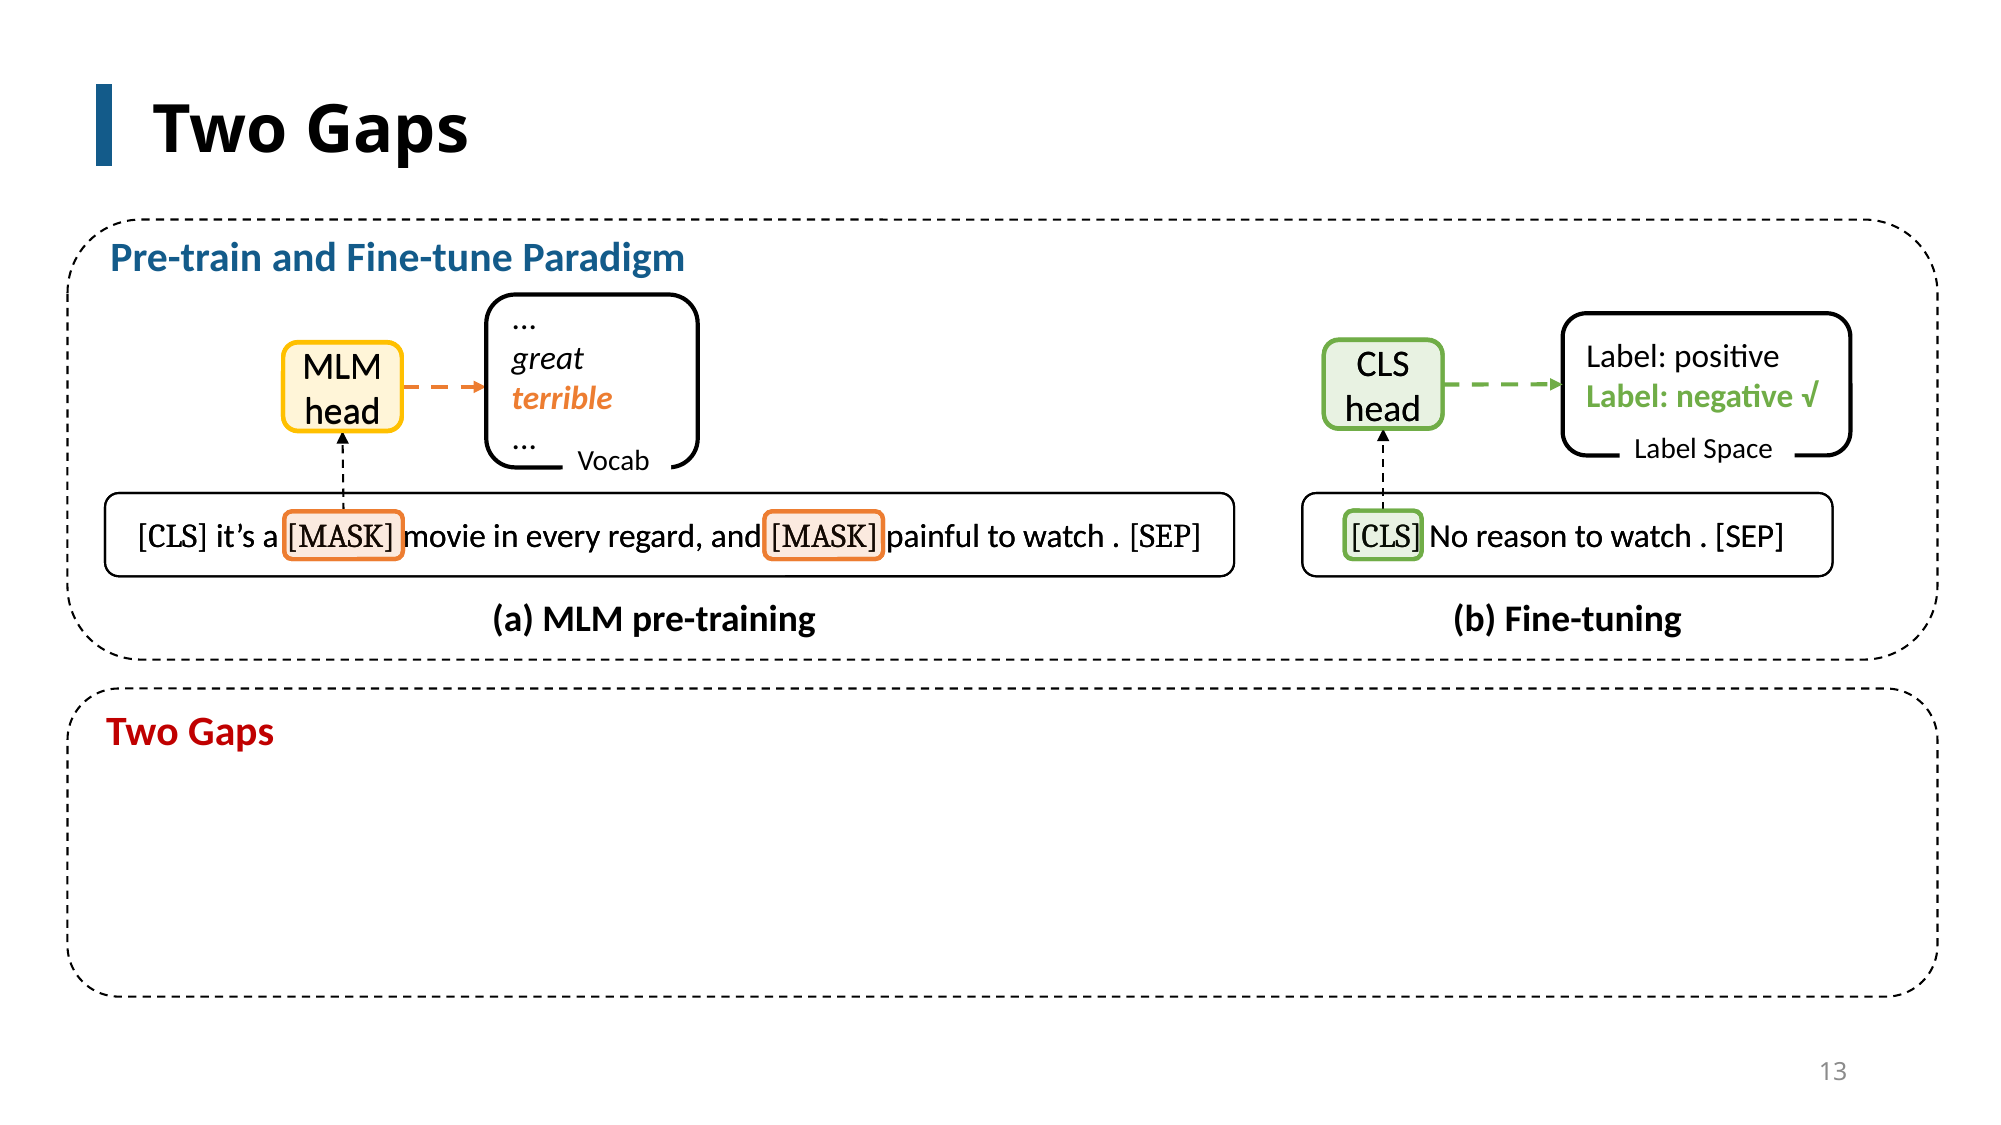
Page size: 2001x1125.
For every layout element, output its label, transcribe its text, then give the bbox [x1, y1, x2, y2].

text_box Pre-train and Fine-tune Paradigm [95, 222, 711, 287]
text_box [1343, 509, 1423, 561]
title Two Gaps [137, 59, 1863, 203]
text_box [66, 687, 1939, 998]
text_box Two Gaps [91, 696, 290, 762]
text_box [CLS] No reason to watch . [SEP] [1301, 491, 1834, 578]
text_box [283, 510, 404, 561]
slide_number 13 [1412, 1042, 1863, 1103]
text_box MLM head [282, 340, 403, 432]
text_box [CLS] it’s a [MASK] movie in every regard, and [MASK] painful to watch . [SEP] [103, 491, 1236, 578]
text_box CLS head [1322, 338, 1444, 430]
text_box [763, 510, 885, 561]
text_box [66, 218, 1939, 661]
